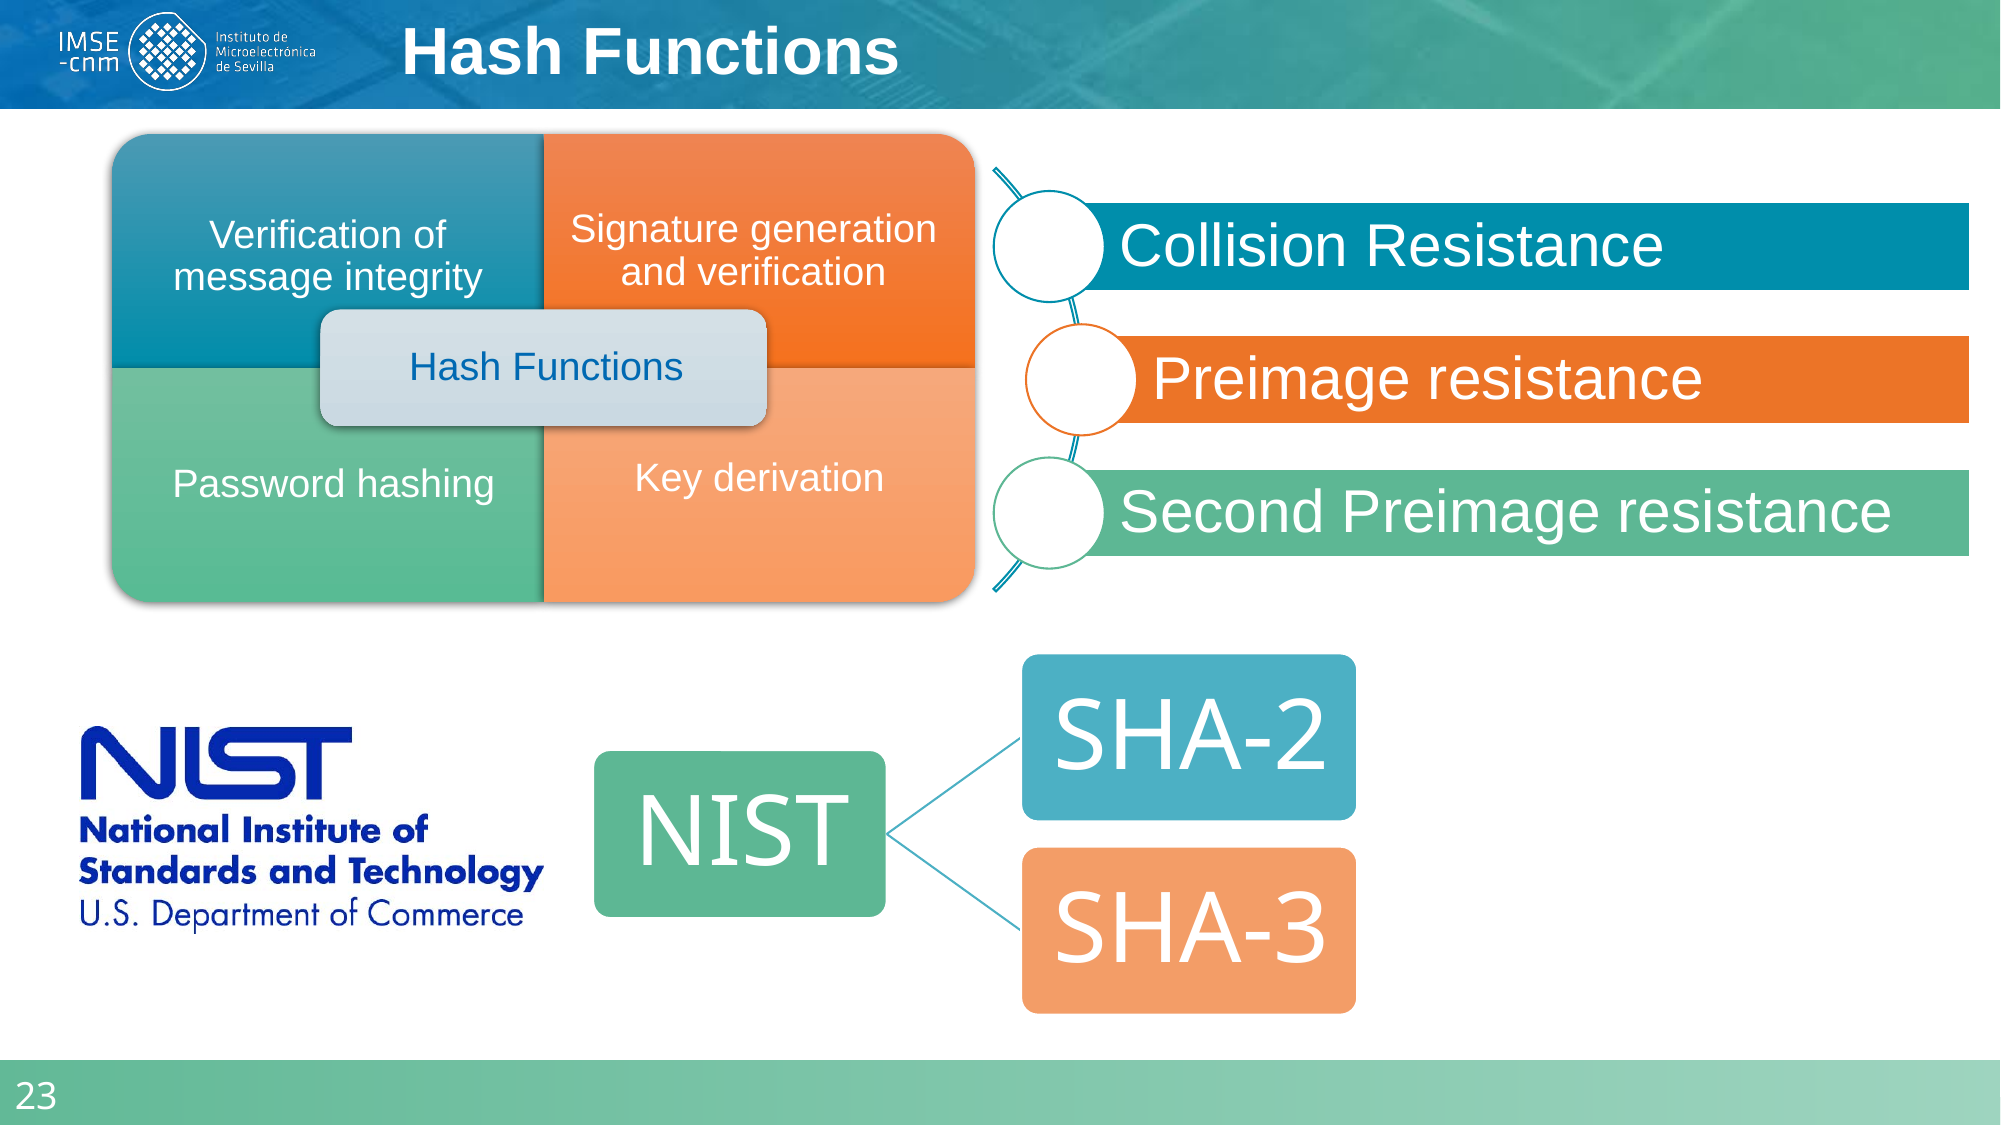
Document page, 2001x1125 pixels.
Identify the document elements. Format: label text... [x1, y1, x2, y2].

text_box [0, 1059, 2000, 1125]
text_box 23 [0, 1064, 113, 1125]
title Hash Functions [401, 0, 2000, 107]
picture [0, 0, 2001, 109]
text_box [308, 653, 1642, 1015]
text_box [987, 157, 1976, 602]
picture [79, 726, 544, 935]
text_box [112, 133, 976, 602]
